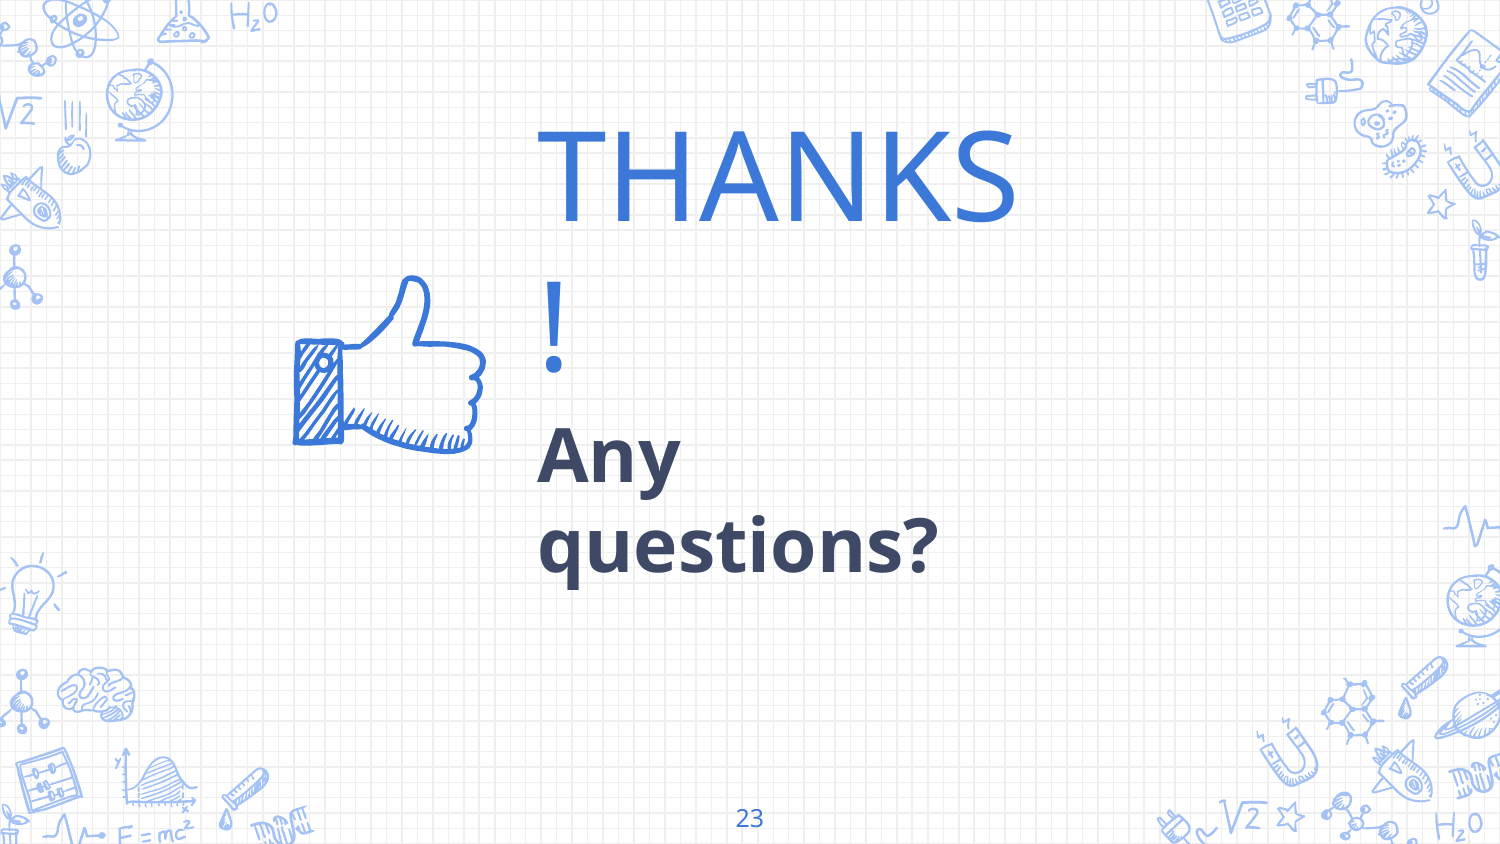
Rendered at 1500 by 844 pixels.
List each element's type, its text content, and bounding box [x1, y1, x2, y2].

list Any questions? [521, 392, 1052, 550]
slide_number 23 [705, 796, 795, 844]
text_box [292, 275, 486, 455]
title THANKS! [521, 221, 1052, 392]
